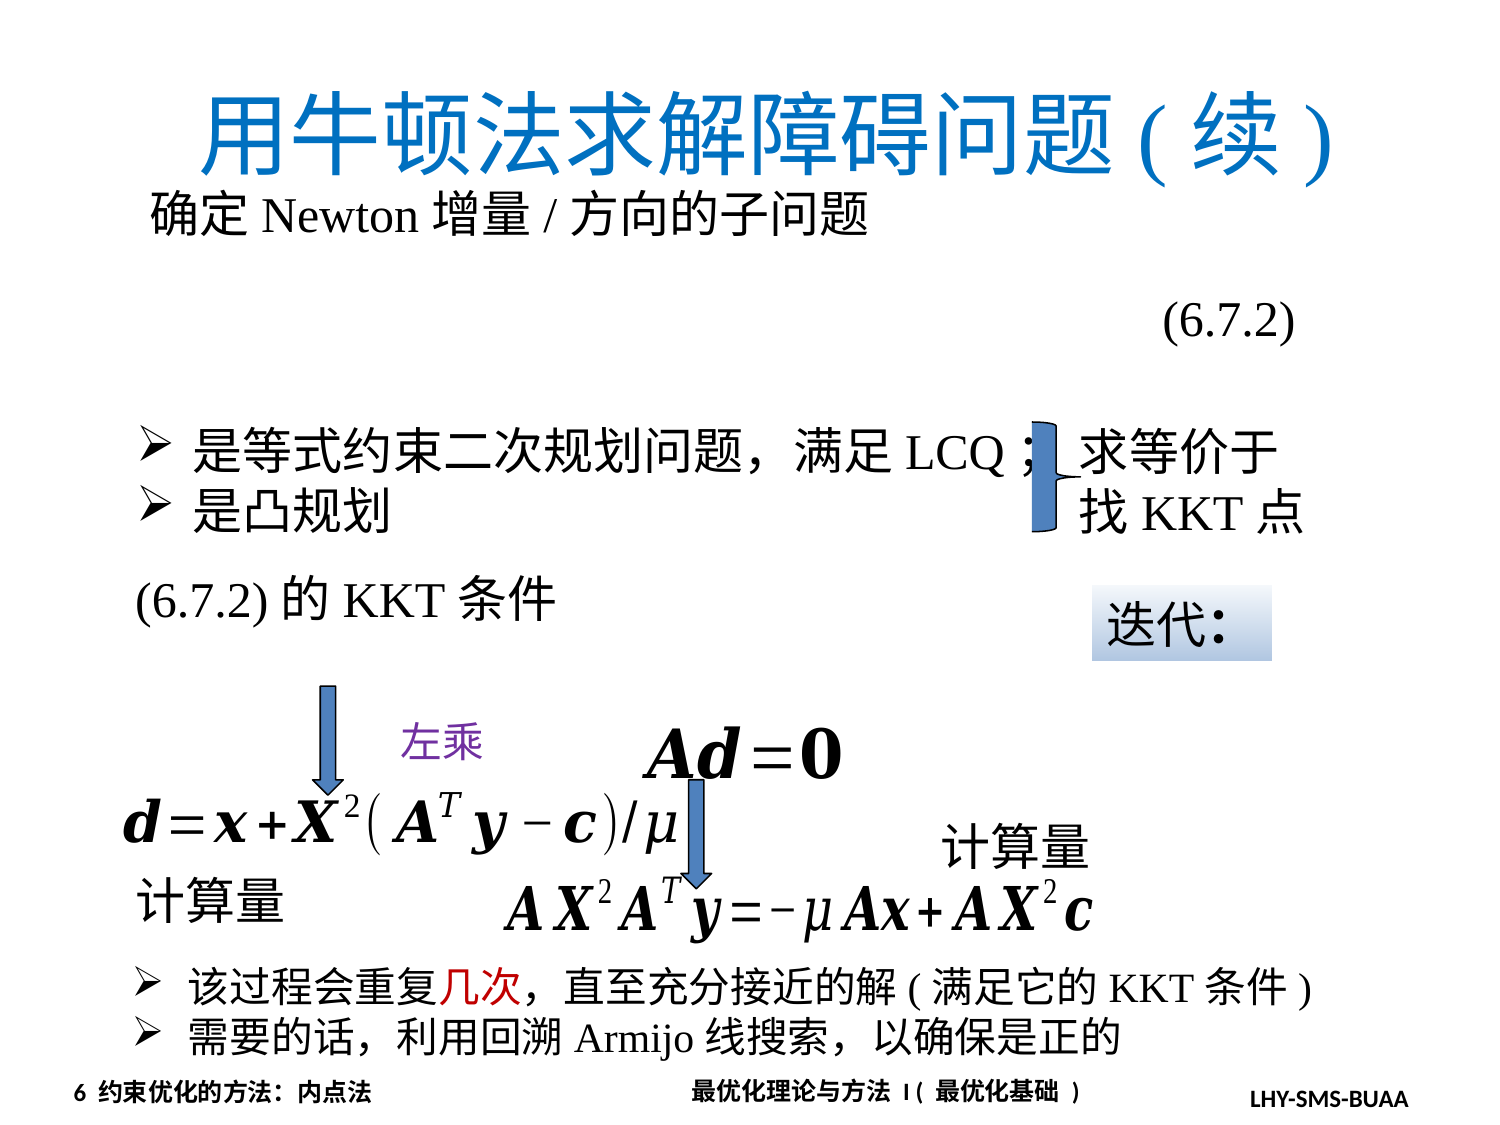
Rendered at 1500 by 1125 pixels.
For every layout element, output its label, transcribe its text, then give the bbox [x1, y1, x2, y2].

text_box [132, 232, 1340, 412]
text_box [1031, 415, 1343, 550]
text_box 确定Newton增量/方向的子问题 [134, 175, 937, 230]
text_box 是等式约束二次规划问题，满足LCQ； 是凸规划 [121, 412, 1026, 547]
text_box 用牛顿法求解障碍问题(续) [75, 69, 1457, 194]
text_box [501, 779, 1096, 946]
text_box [120, 559, 845, 778]
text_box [120, 685, 680, 862]
